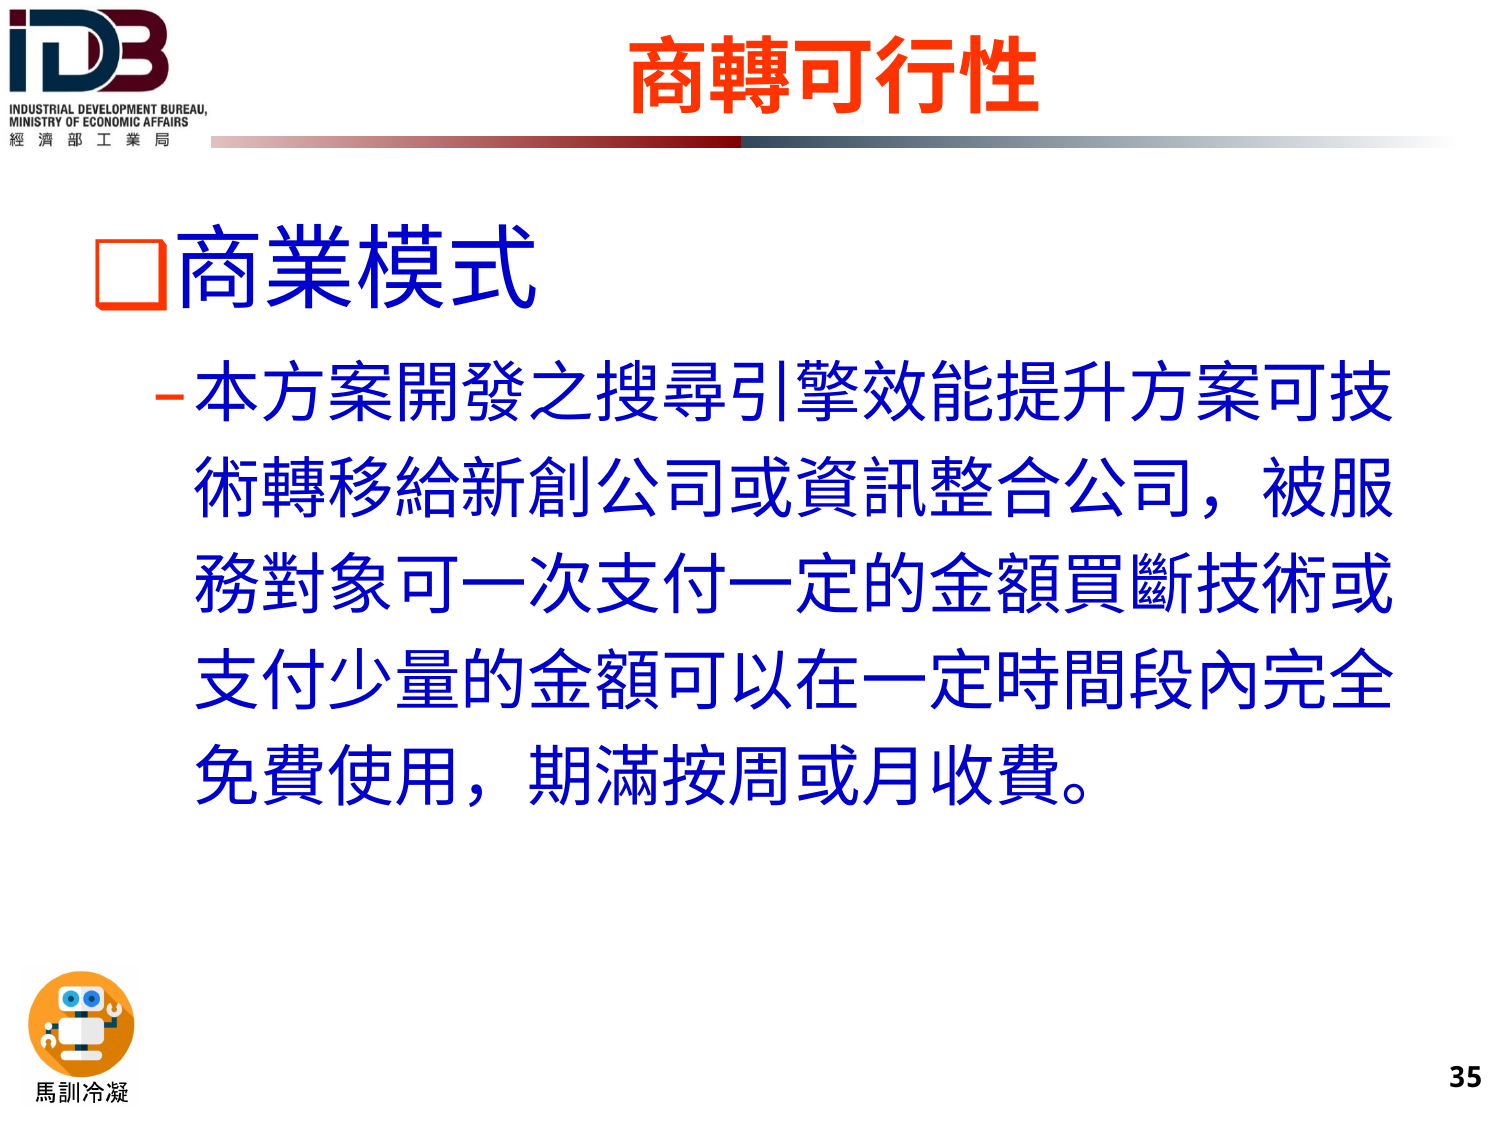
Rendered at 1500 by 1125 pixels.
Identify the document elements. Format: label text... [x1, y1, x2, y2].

picture [22, 964, 141, 1106]
list 商業模式 本方案開發之搜尋引擎效能提升方案可技術轉移給新創公司或資訊整合公司，被服務對象可一次支付一定的金額買斷技術或支付少量的金額可以在一定時間段內完全免費使用，期滿按周或月收費。 [75, 201, 1434, 1090]
picture [4, 5, 211, 149]
title 商轉可行性 [209, 19, 1458, 138]
